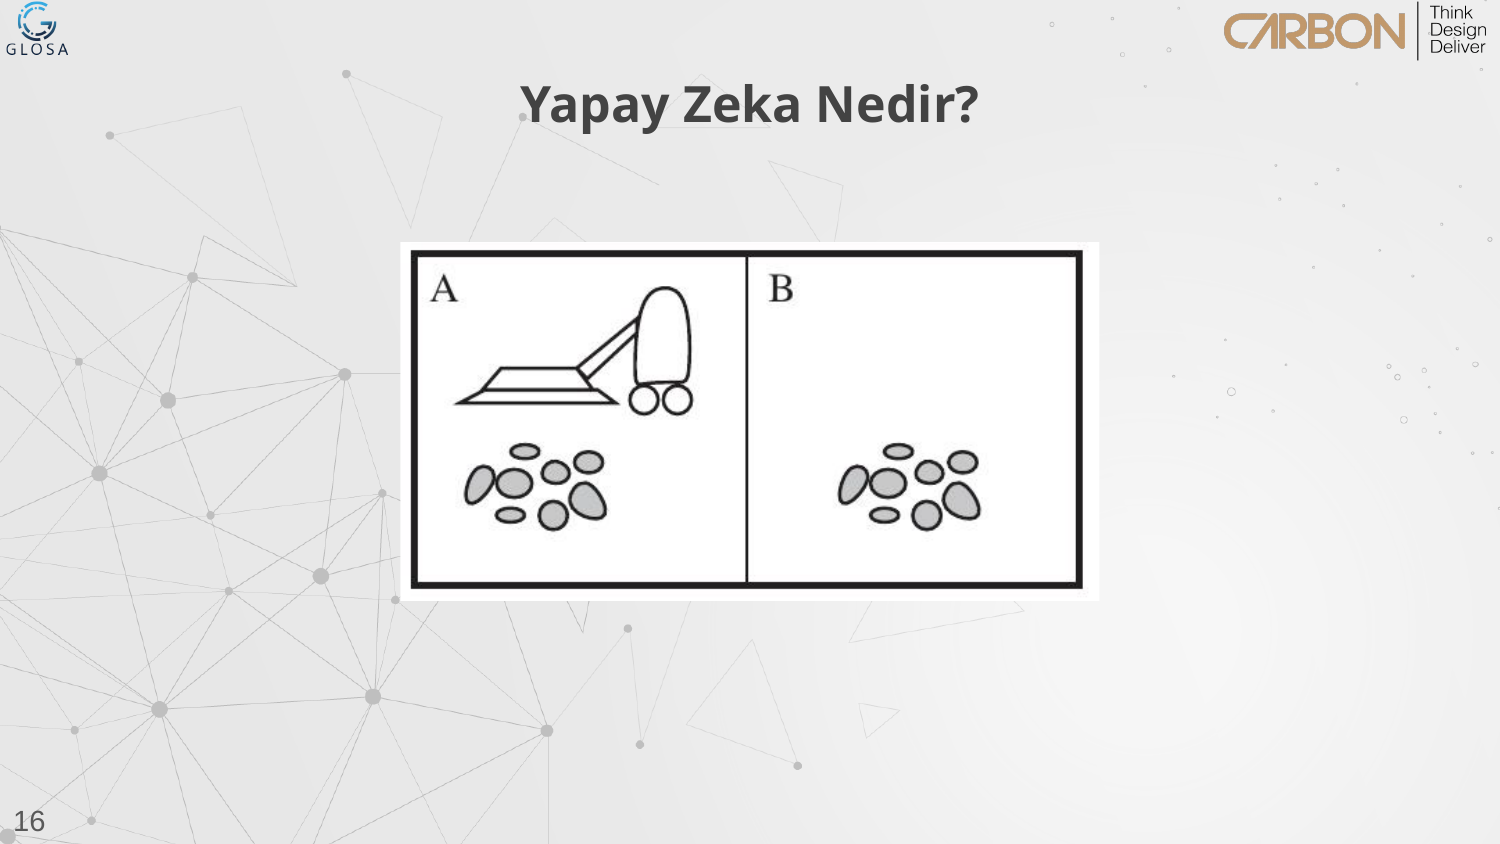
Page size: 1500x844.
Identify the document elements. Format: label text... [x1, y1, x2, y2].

picture [400, 242, 1100, 601]
title Yapay Zeka Nedir? [322, 57, 1178, 140]
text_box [1, 0, 72, 69]
picture [1209, 0, 1500, 66]
text_box 16 [0, 796, 68, 844]
